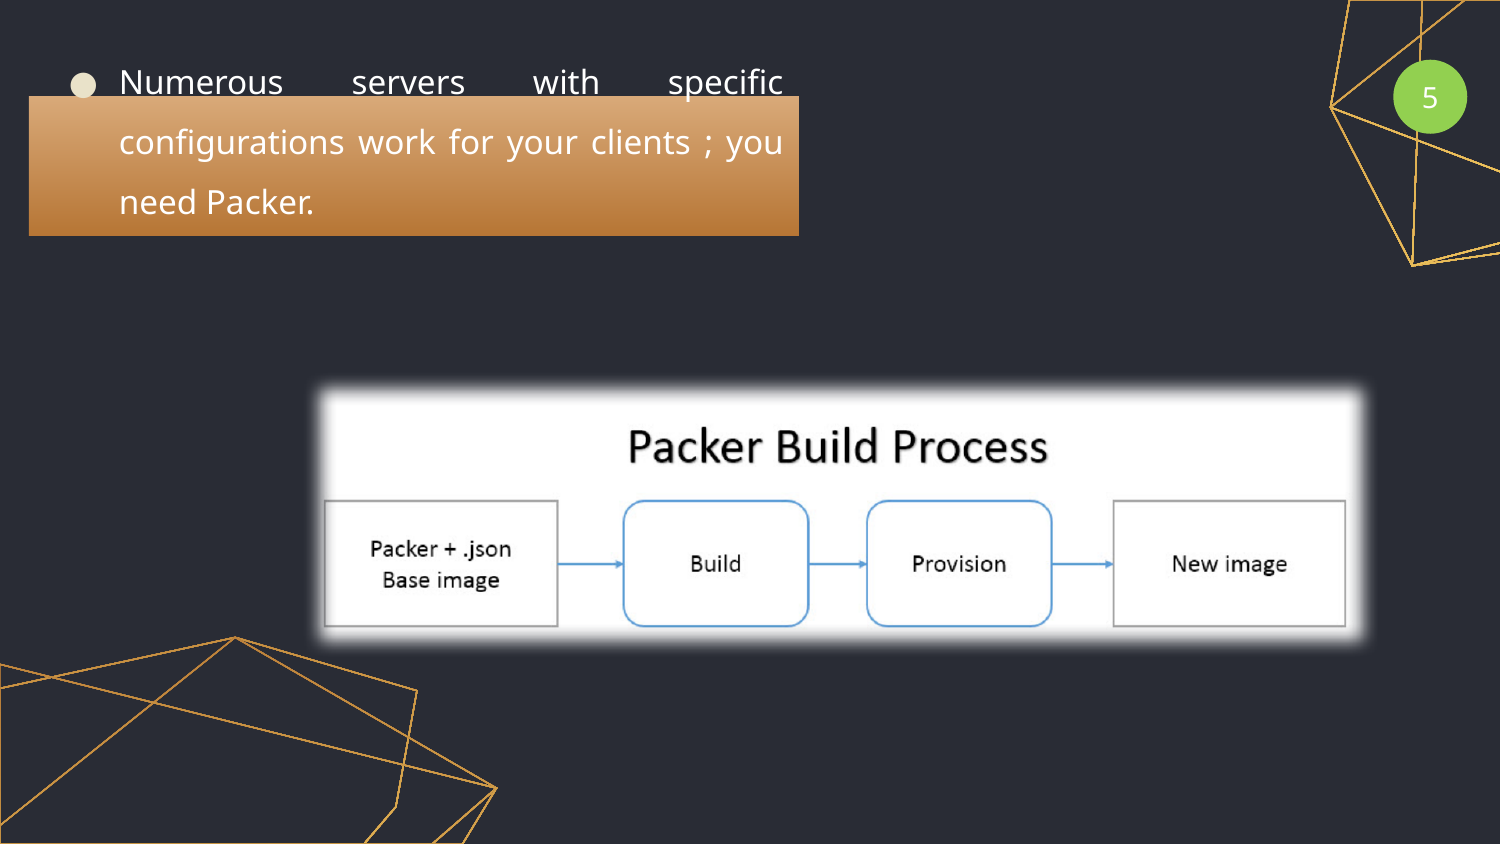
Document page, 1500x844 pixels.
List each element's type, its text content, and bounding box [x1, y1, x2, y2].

text_box 5 [1391, 57, 1470, 136]
picture [303, 372, 1378, 657]
text_box Numerous servers with specific configurations work for your clients ; you need Packer. [28, 96, 799, 236]
